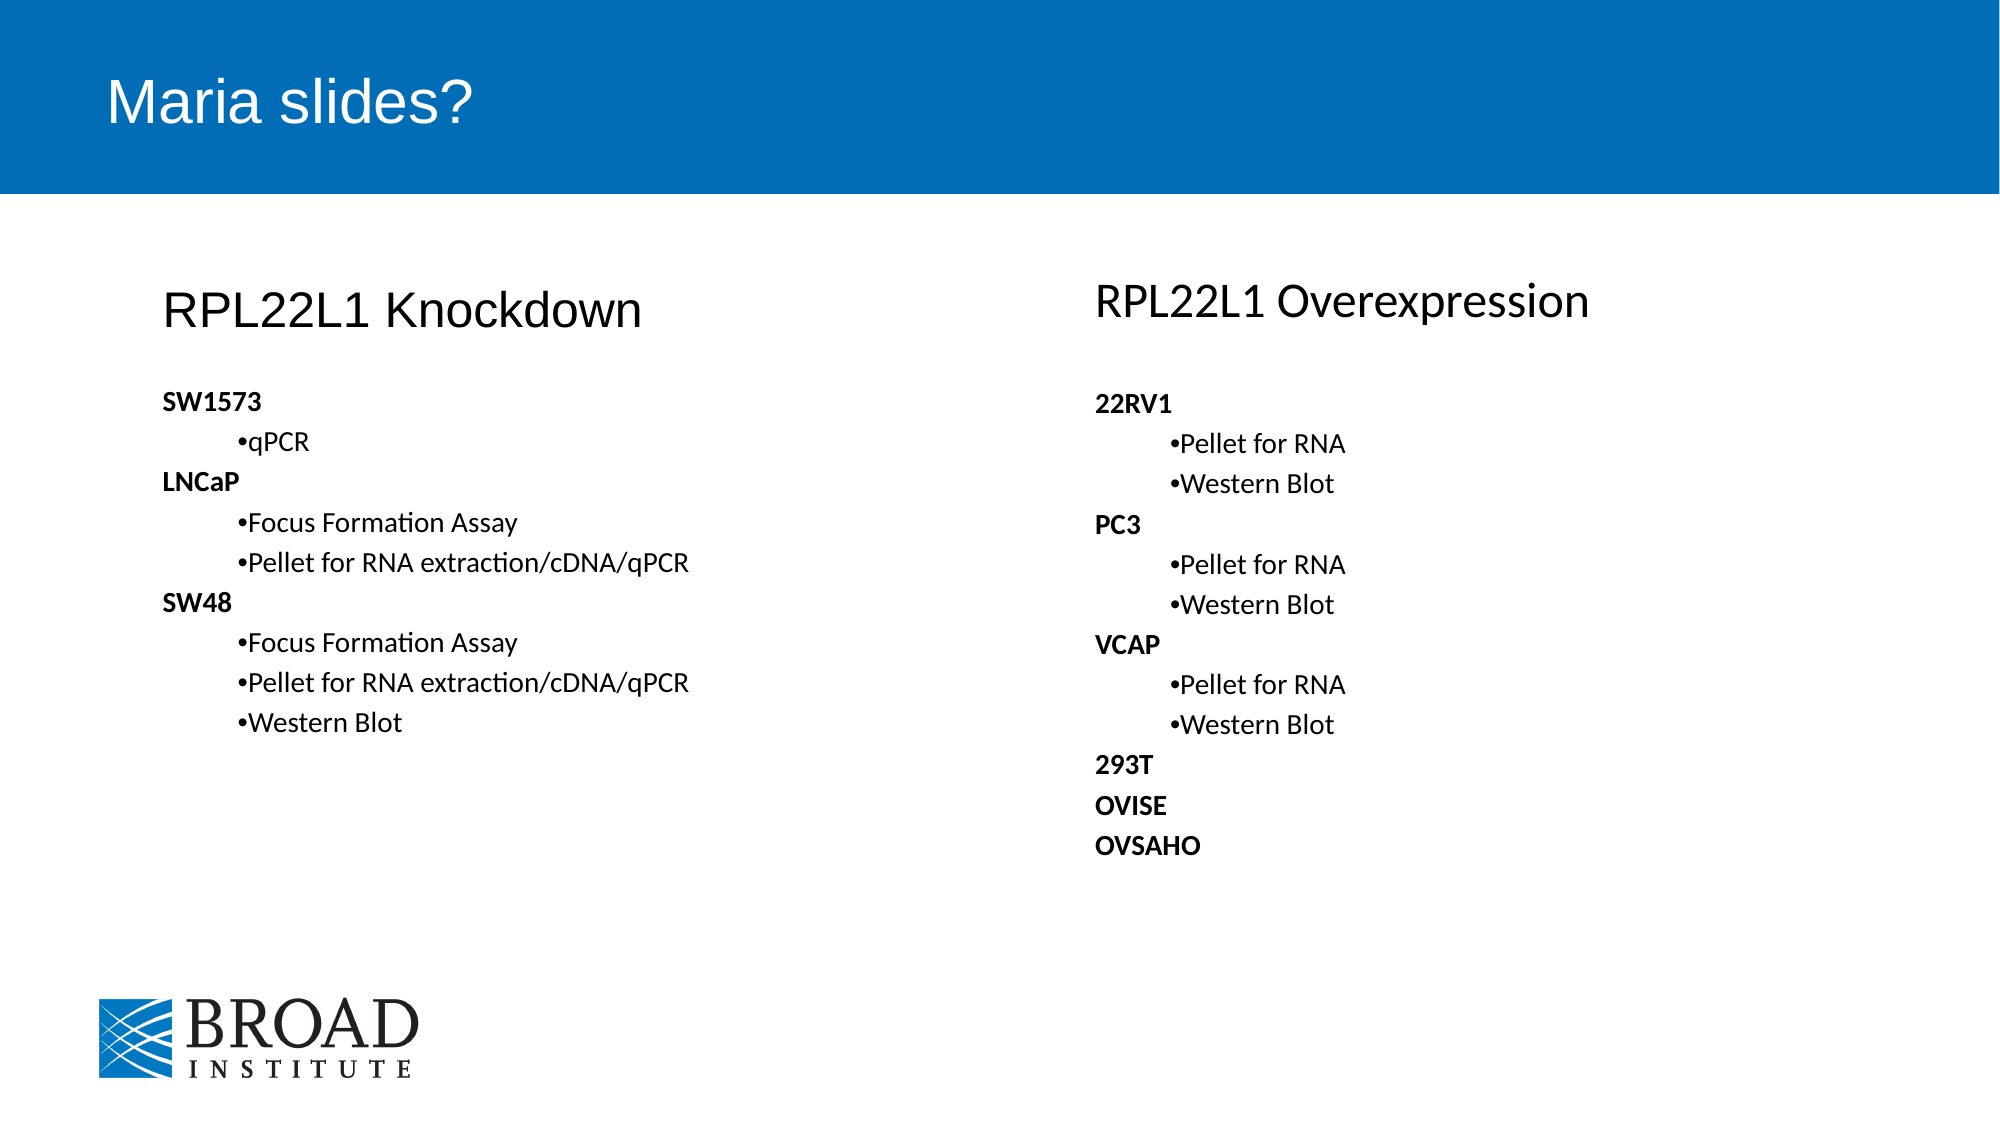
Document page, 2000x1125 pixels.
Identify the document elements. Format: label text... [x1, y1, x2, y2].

text_box RPL22L1 Knockdown SW1573 •qPCR LNCaP •Focus Formation Assay •Pellet for RNA extraction/cDNA/qPCR SW48 •Focus Formation Assay •Pellet for RNA extraction/cDNA/qPCR •Western Blot [147, 180, 862, 827]
picture [80, 977, 435, 1101]
text_box RPL22L1 Overexpression 22RV1 •Pellet for RNA •Western Blot PC3 •Pellet for RNA •Western Blot VCAP •Pellet for RNA •Western Blot 293T OVISE OVSAHO [1079, 243, 1945, 1009]
text_box Maria slides? [91, 54, 1817, 161]
